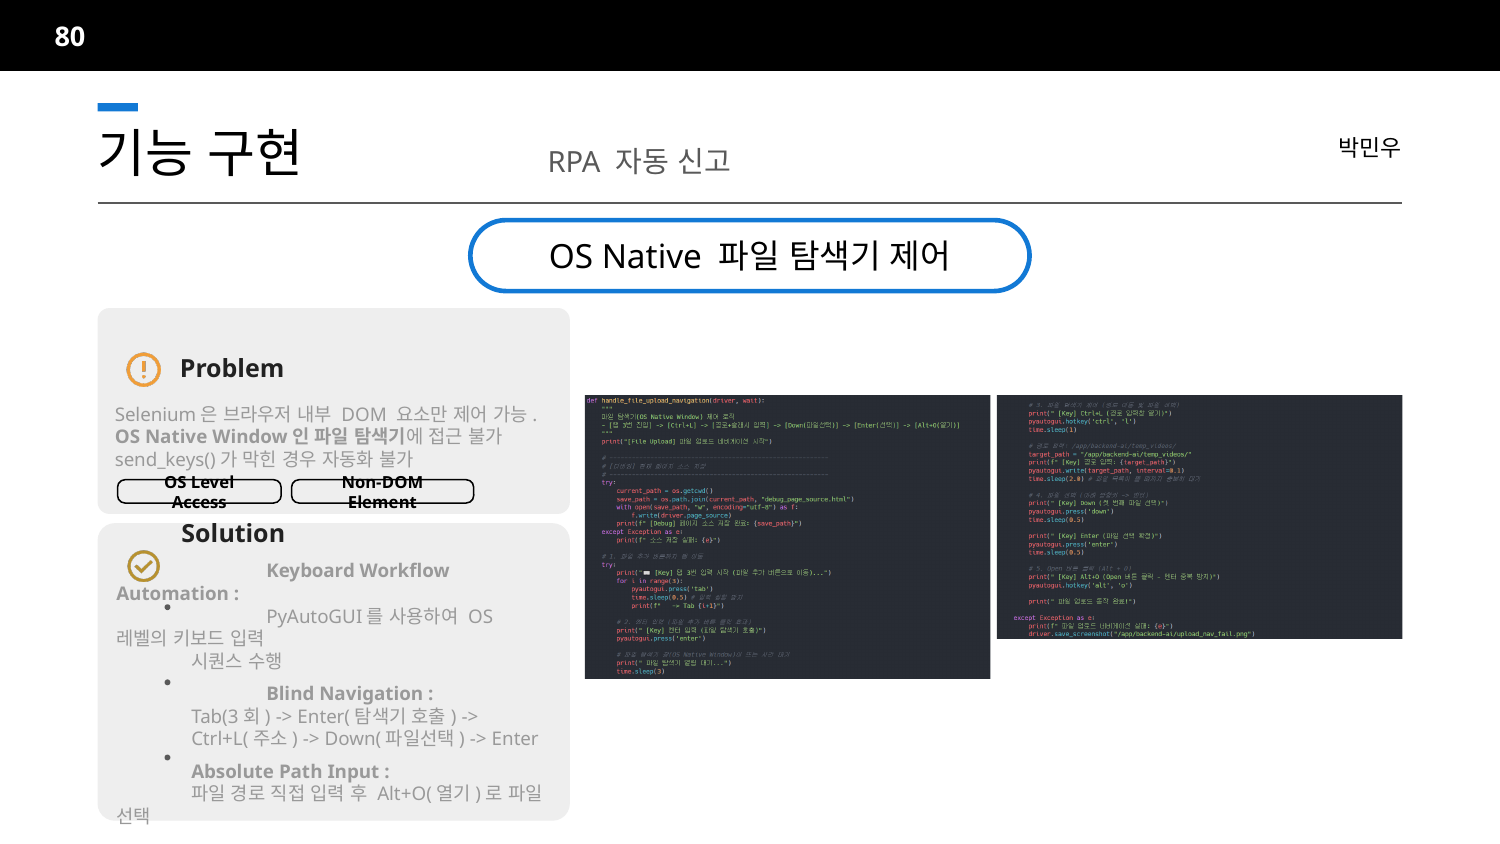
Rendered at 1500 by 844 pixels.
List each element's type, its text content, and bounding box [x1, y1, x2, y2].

text_box [0, 0, 1500, 71]
text_box [164, 754, 171, 761]
text_box Non-DOM Element [291, 479, 474, 504]
text_box 80 [39, 11, 127, 60]
text_box 박민우 [1087, 106, 1403, 188]
text_box [97, 103, 138, 111]
picture [584, 395, 991, 679]
text_box OS Native 파일 탐색기 제어 [470, 220, 1030, 292]
picture [124, 547, 163, 586]
picture [123, 349, 164, 391]
text_box Solution Keyboard Workflow Automation : PyAutoGUI를 사용하여 OS 레벨의 키보드 입력 시퀀스 수행 Blind Navigation : Tab(3회) -> Enter(탐색기 호출) -> Ctrl+L(주소) -> Down(파일선택) -> Enter Absolute Path Input : 파일 경로 직접 입력 후 Alt+O(열기)로 파일 선택 [97, 523, 570, 821]
text_box Problem Selenium은 브라우저 내부 DOM 요소만 제어 가능. OS Native Window인 파일 탐색기에 접근 불가 send_keys()가 막힌 경우 자동화 불가 [97, 308, 570, 514]
text_box [164, 604, 171, 611]
picture [996, 395, 1403, 639]
text_box [164, 679, 171, 686]
text_box OS Level Access [117, 479, 282, 504]
text_box 기능 구현 RPA 자동 신고 [97, 111, 876, 192]
